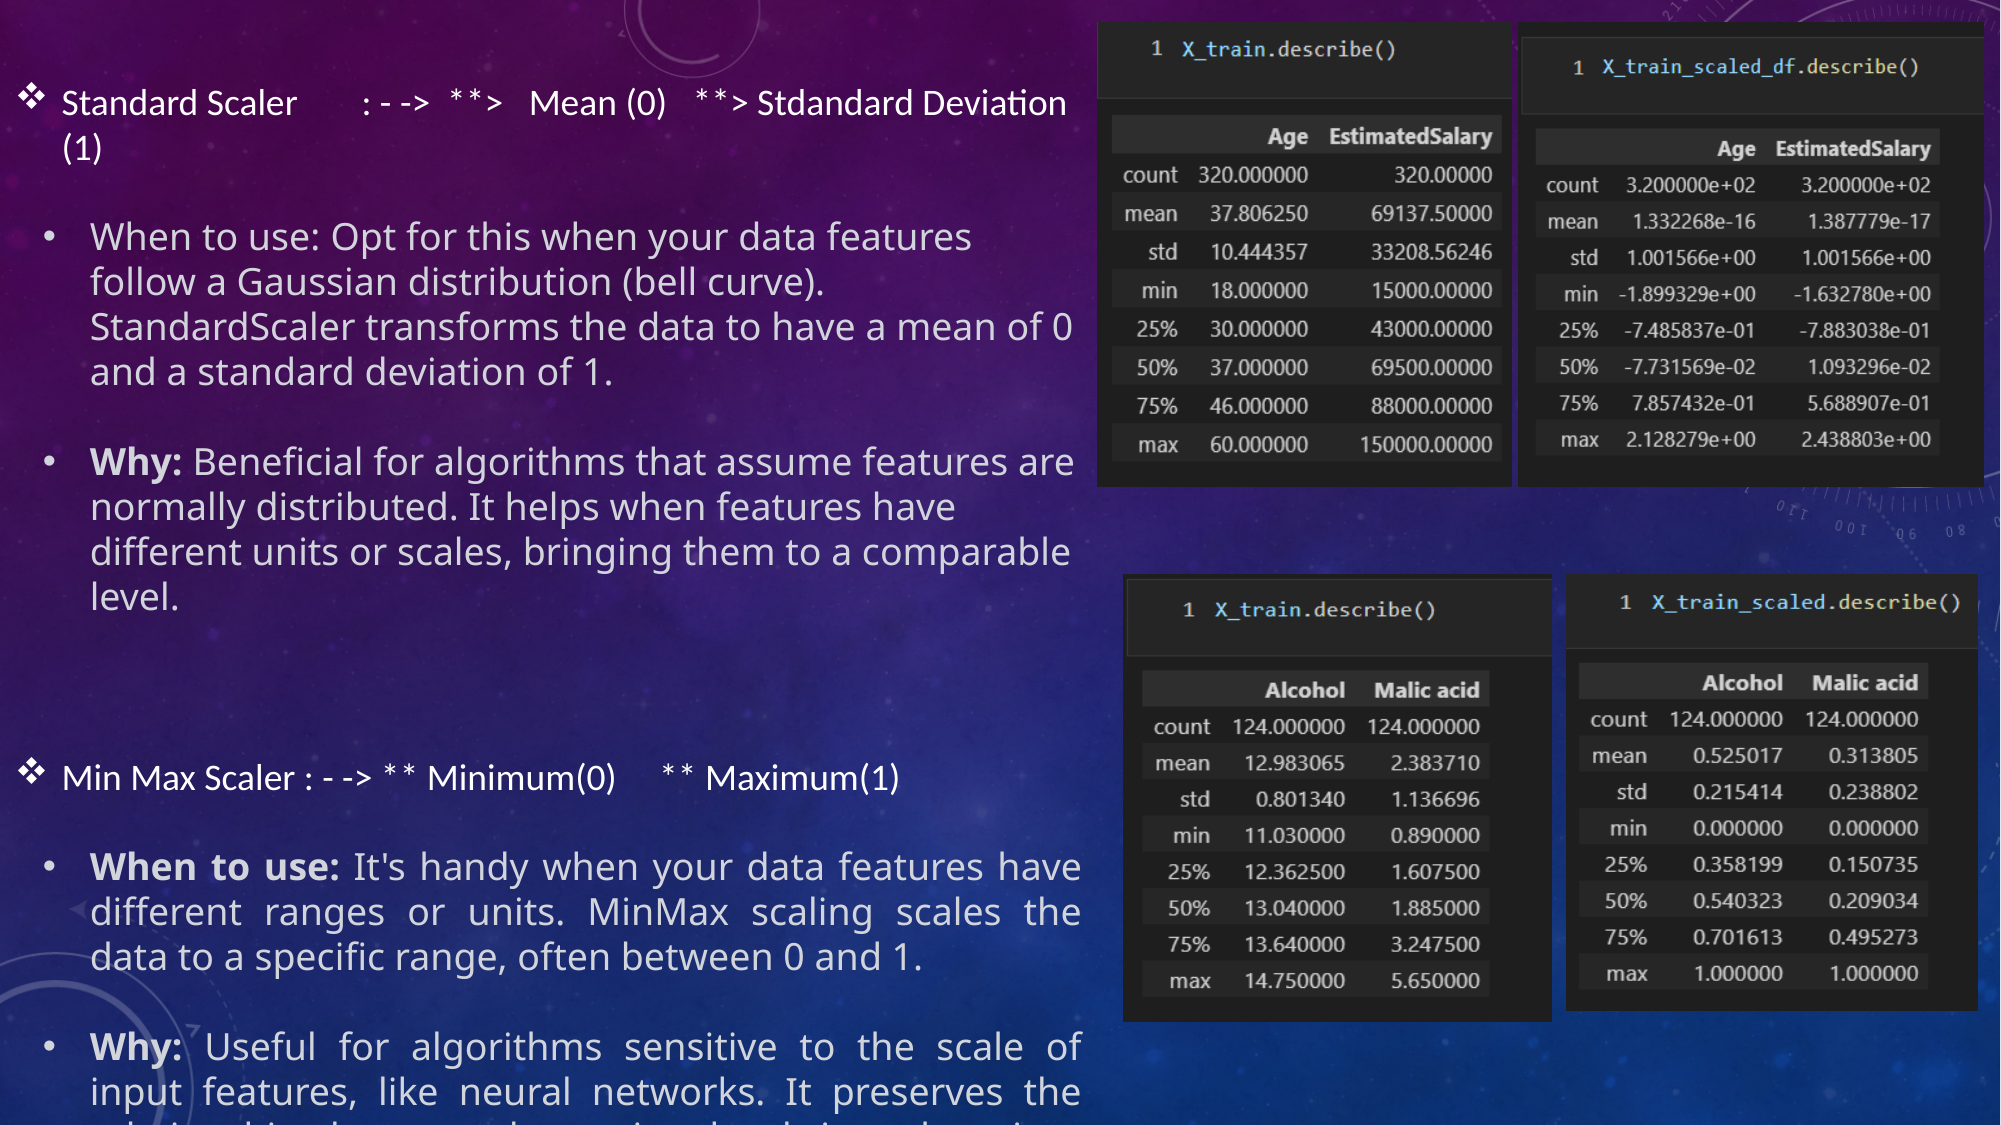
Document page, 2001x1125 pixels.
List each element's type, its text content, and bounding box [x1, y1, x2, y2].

text_box Standard Scaler : - -> **> Mean (0) **> Stdandard Deviation (1) When to use: Opt for this when your data features follow a Gaussian distribution (bell curve). StandardScaler transforms the data to have a mean of 0 and a standard deviation of 1. Why: Beneficial for algorithms that assume features are normally distributed. It helps when features have different units or scales, bringing them to a comparable level. Min Max Scaler : - -> ** Minimum(0) ** Maximum(1) When to use: It's handy when your data features have different ranges or units. MinMax scaling scales the data to a specific range, often between 0 and 1. Why: Useful for algorithms sensitive to the scale of input features, like neural networks. It preserves the relationships between data points but brings them into a common range. [0, 0, 1098, 1125]
picture [1097, 0, 2001, 1125]
